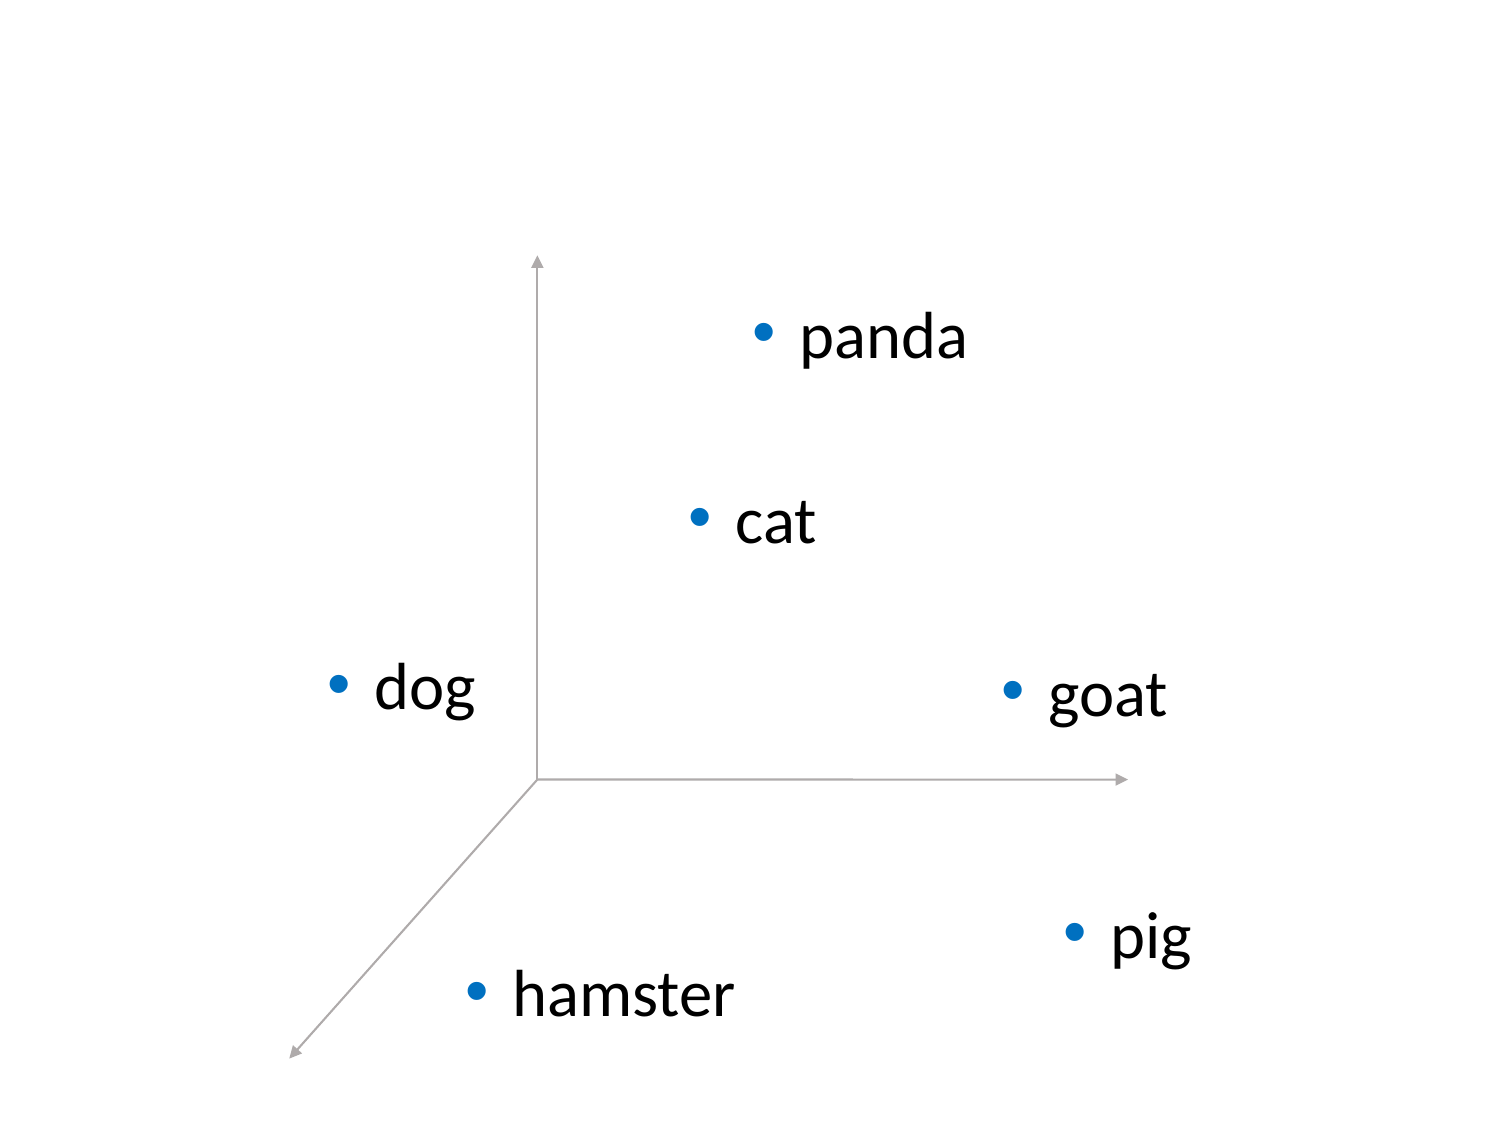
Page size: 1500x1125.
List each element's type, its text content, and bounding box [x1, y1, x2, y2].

text_box panda [738, 284, 984, 380]
text_box cat [673, 469, 832, 565]
text_box pig [1048, 884, 1208, 979]
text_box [289, 779, 538, 1059]
text_box hamster [538, 942, 752, 1038]
text_box dog [312, 635, 491, 731]
text_box goat [986, 642, 1184, 738]
